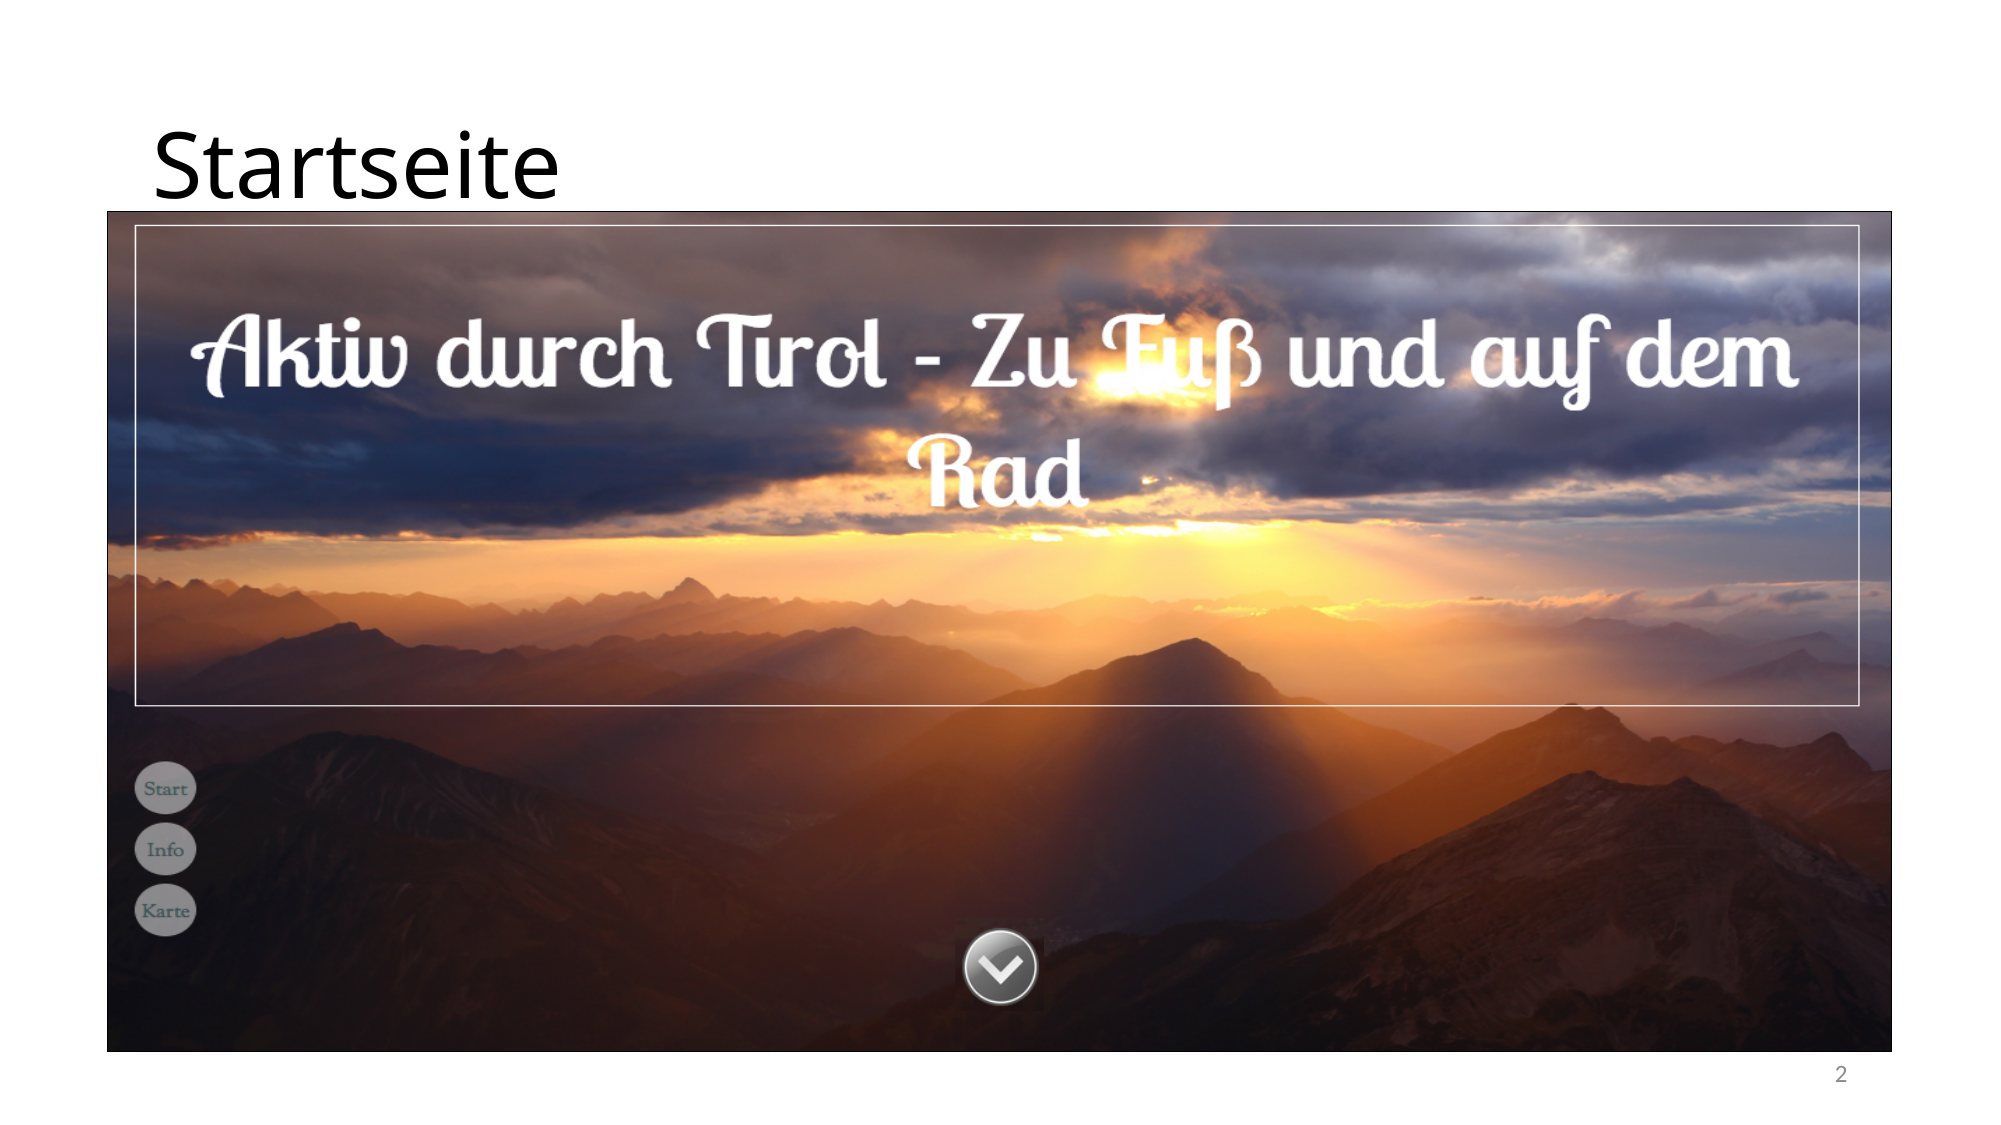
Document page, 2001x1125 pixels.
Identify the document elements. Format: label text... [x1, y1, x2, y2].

slide_number 2 [1412, 1052, 1863, 1103]
title Startseite [137, 59, 1863, 211]
picture [954, 918, 1044, 1011]
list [107, 211, 1892, 1052]
